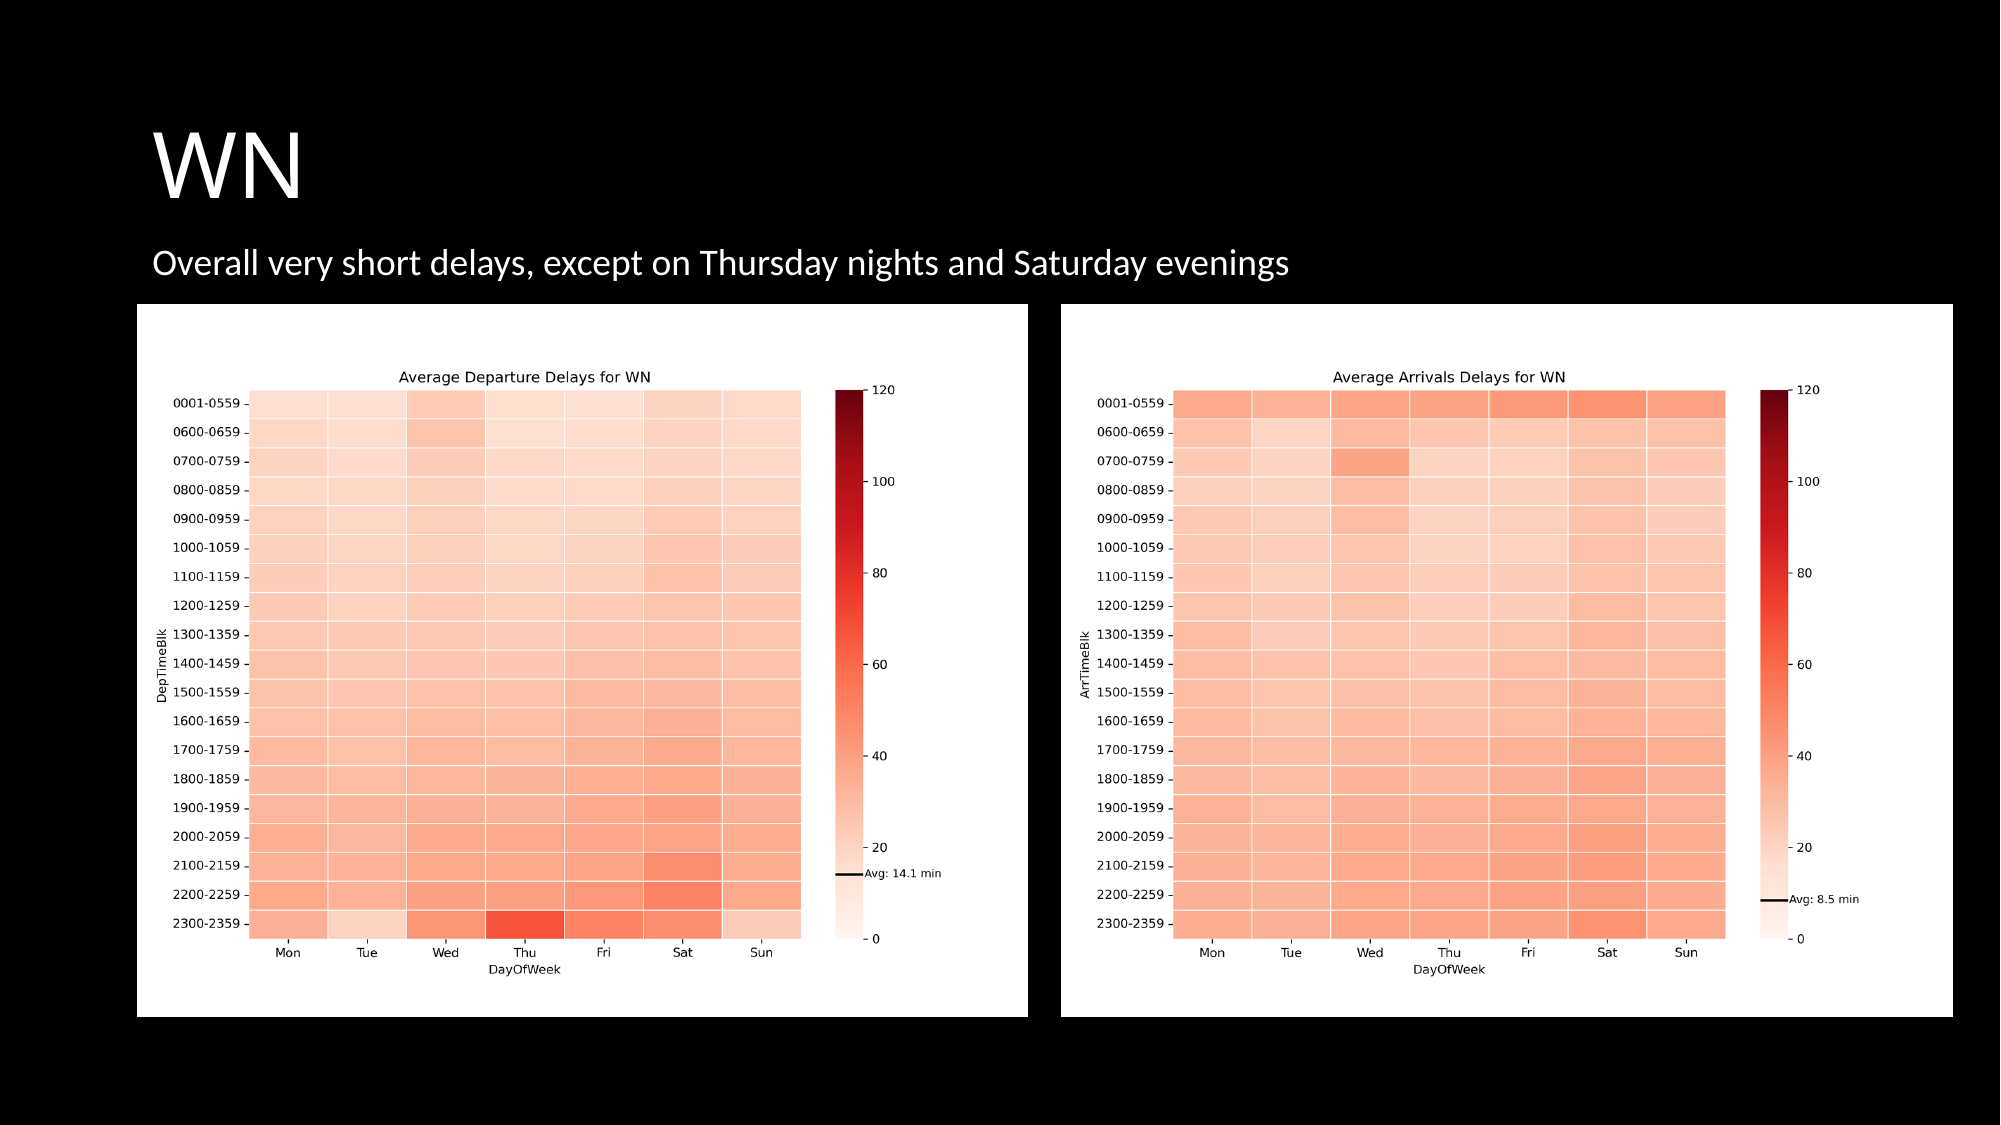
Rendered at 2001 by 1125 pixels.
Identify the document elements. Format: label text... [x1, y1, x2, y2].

picture [1061, 304, 1953, 1017]
title WN [137, 59, 1863, 278]
picture [137, 304, 1028, 1017]
text_box Overall very short delays, except on Thursday nights and Saturday evenings [137, 230, 1653, 290]
